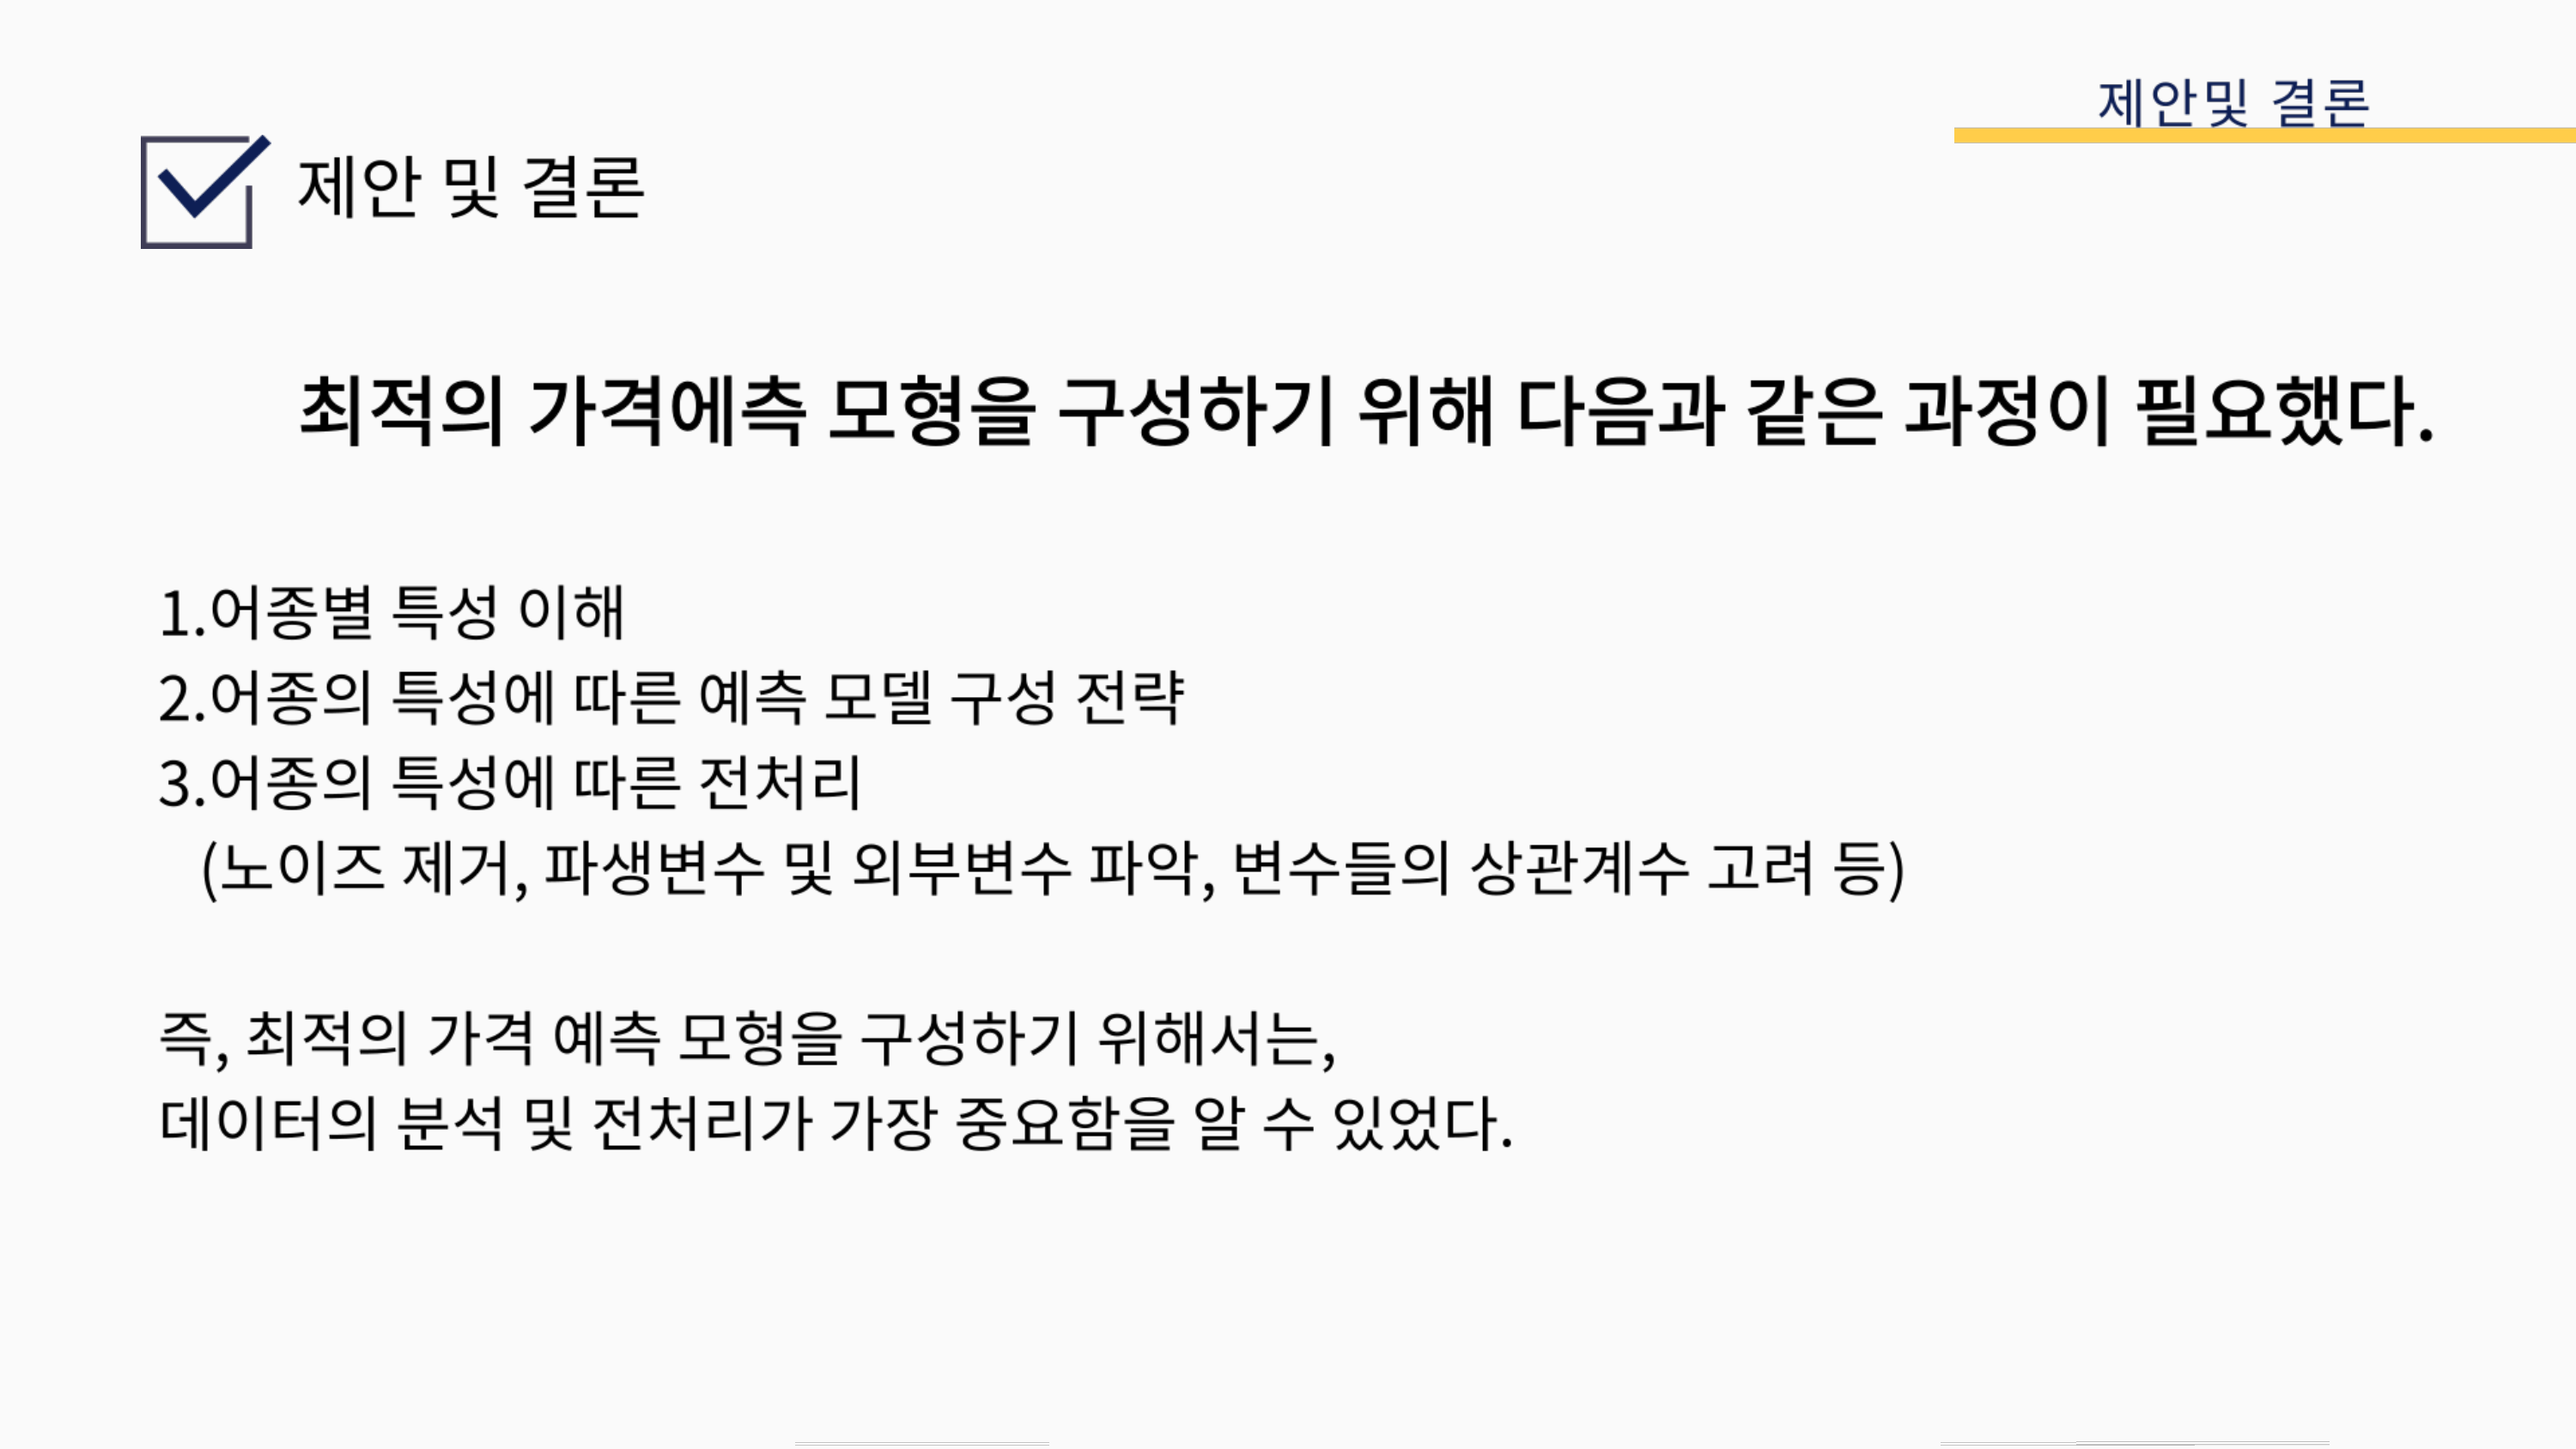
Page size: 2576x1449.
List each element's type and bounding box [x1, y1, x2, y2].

picture [146, 342, 2477, 496]
text_box [1941, 1439, 2074, 1449]
text_box [1954, 106, 2576, 165]
picture [1927, 55, 2397, 173]
picture [149, 558, 1938, 1191]
text_box [141, 135, 271, 249]
text_box [795, 1439, 1049, 1449]
text_box [2075, 1438, 2330, 1449]
picture [284, 119, 680, 276]
